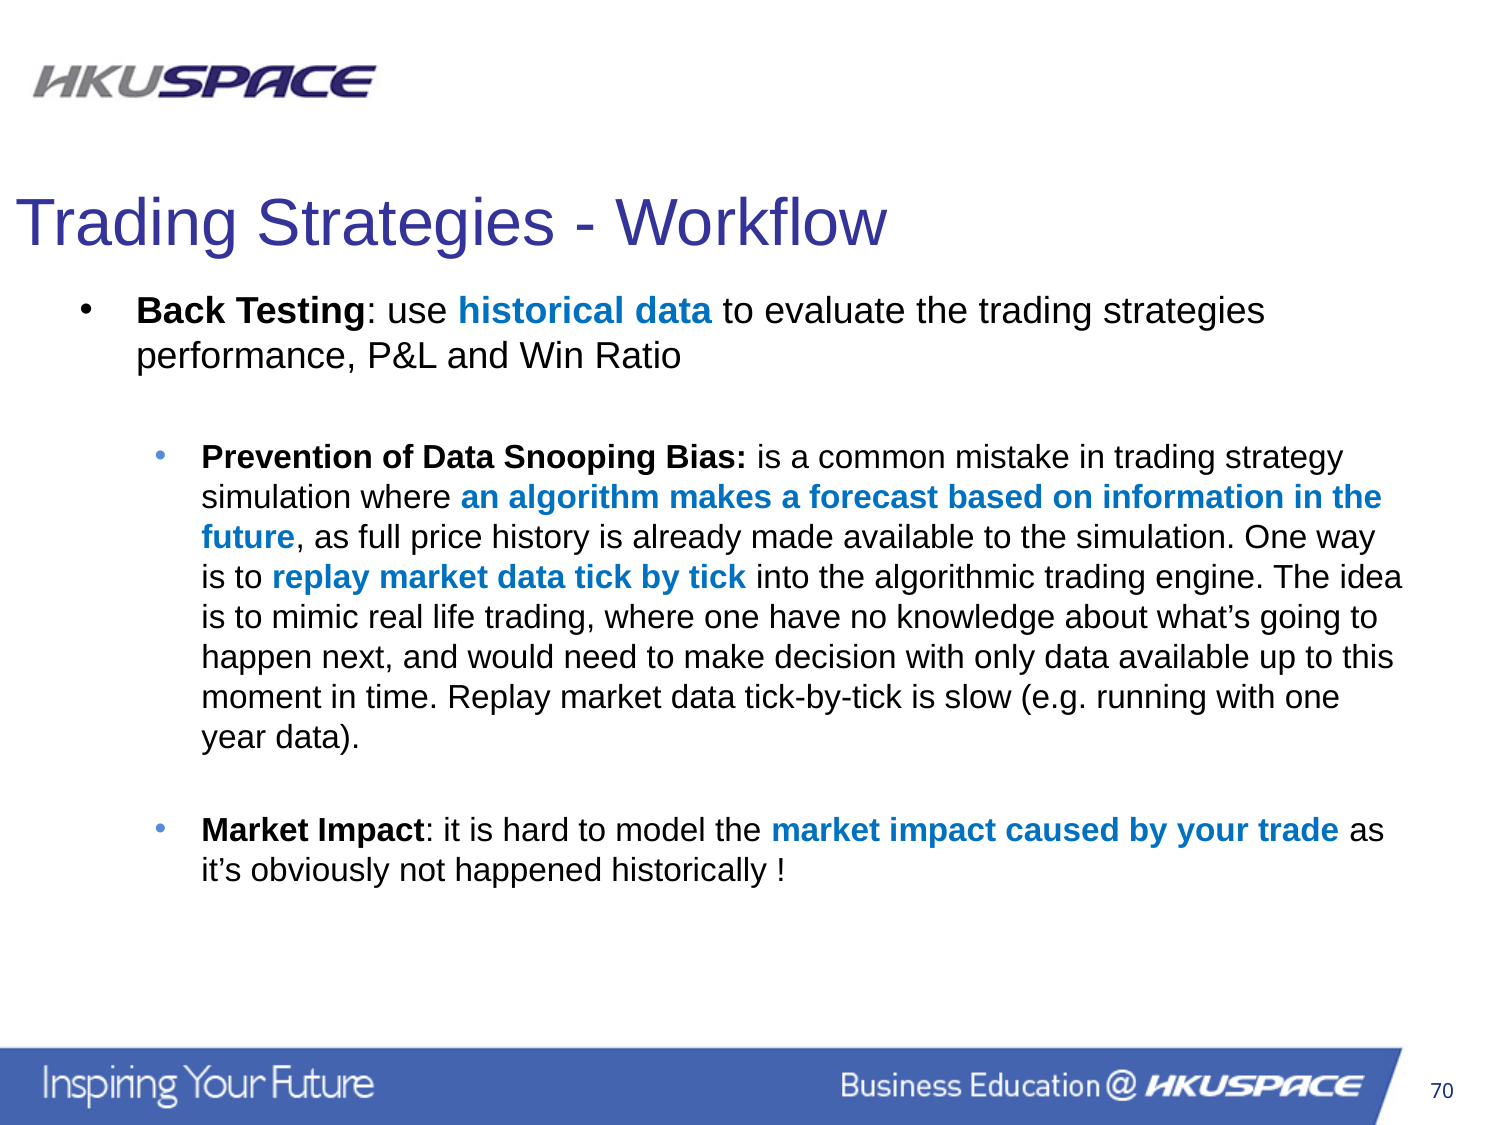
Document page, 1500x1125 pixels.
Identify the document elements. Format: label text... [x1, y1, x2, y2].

title Trading Strategies - Workflow [0, 101, 1325, 266]
slide_number 70 [1415, 1070, 1499, 1125]
text_box Back Testing: use historical data to evaluate the trading strategies performance, P&L and Win Ratio Prevention of Data Snooping Bias: is a common mistake in trading strategy simulation where an algorithm makes a forecast based on information in the future, as full price history is already made available to the simulation. One way is to replay market data tick by tick into the algorithmic trading engine. The idea is to mimic real life trading, where one have no knowledge about what’s going to happen next, and would need to make decision with only data available up to this moment in time. Replay market data tick-by-tick is slow (e.g. running with one year data). Market Impact: it is hard to model the market impact caused by your trade as it’s obviously not happened historically ! [64, 278, 1424, 1047]
picture [0, 0, 1500, 1125]
